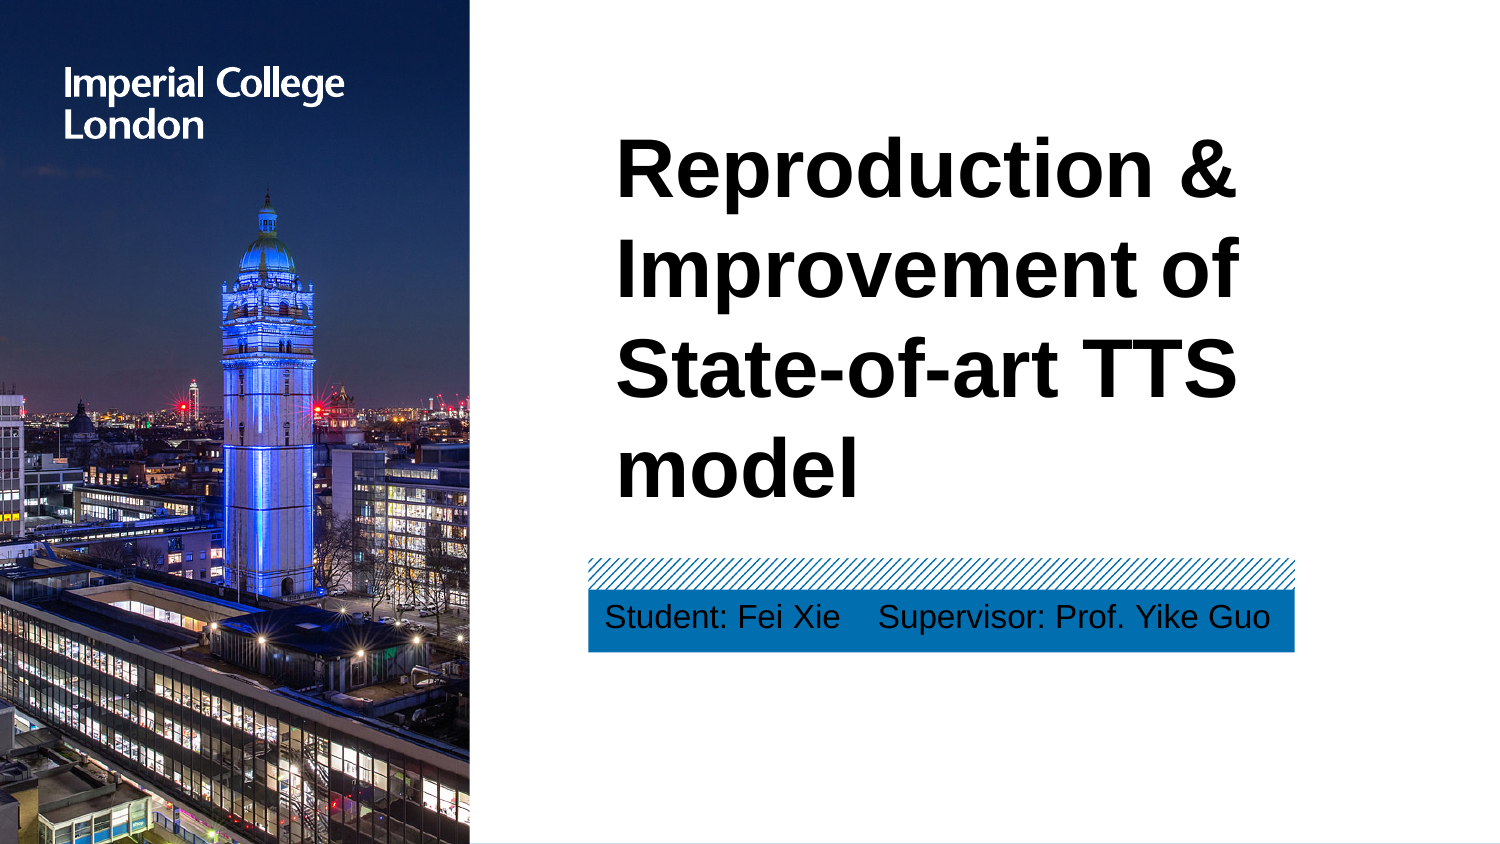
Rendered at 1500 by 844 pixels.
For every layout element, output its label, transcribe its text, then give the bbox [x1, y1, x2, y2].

text_box Student: Fei Xie Supervisor: Prof. Yike Guo [589, 587, 1335, 643]
text_box Reproduction & Improvement of State-of-art TTS model [600, 106, 1283, 522]
picture [0, 0, 470, 844]
picture [588, 558, 1295, 590]
